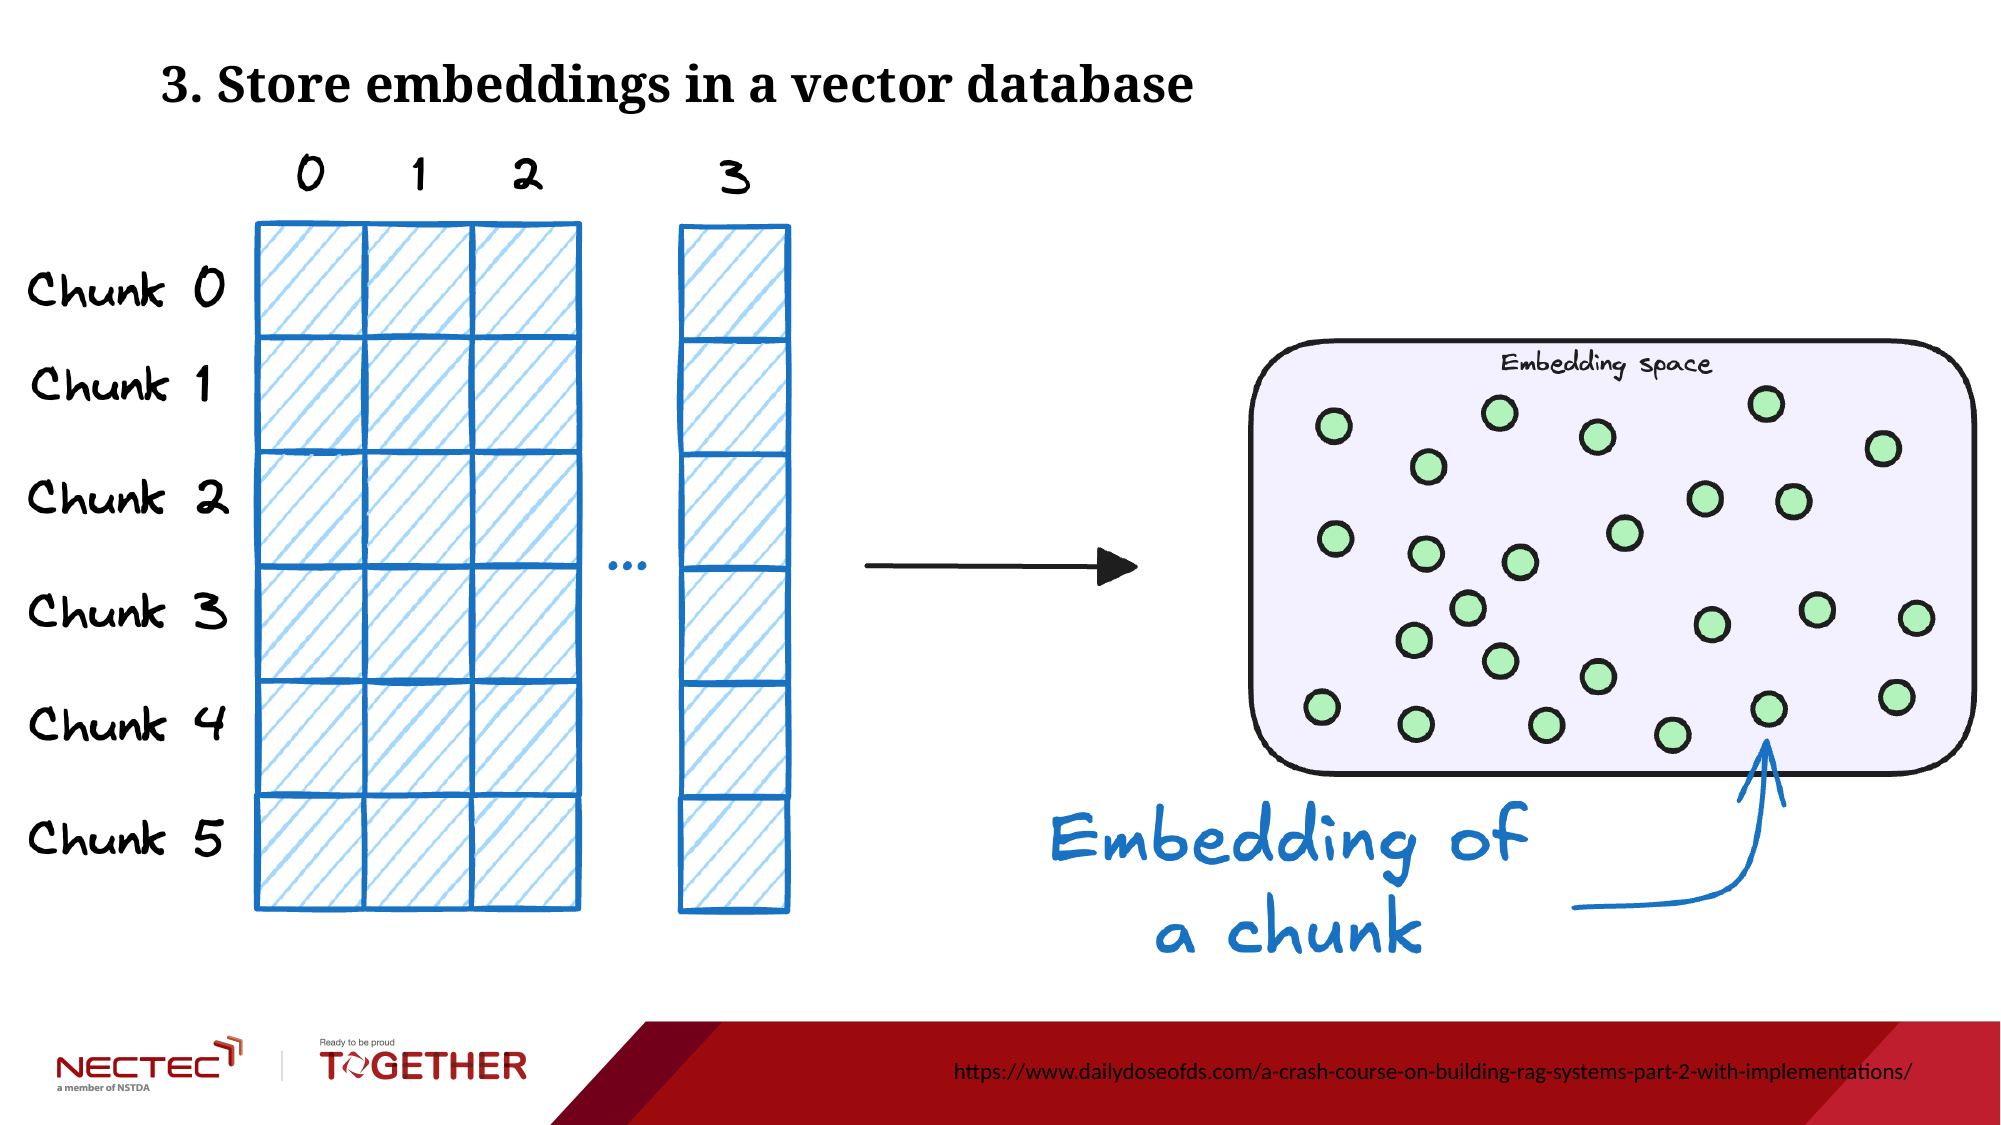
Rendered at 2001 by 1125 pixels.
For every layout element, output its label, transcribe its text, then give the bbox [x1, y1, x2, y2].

text_box 3. Store embeddings in a vector database [146, 44, 1412, 120]
text_box https://www.dailydoseofds.com/a-crash-course-on-building-rag-systems-part-2-with-implementations/ [939, 1049, 1939, 1092]
picture [0, 0, 2001, 1125]
